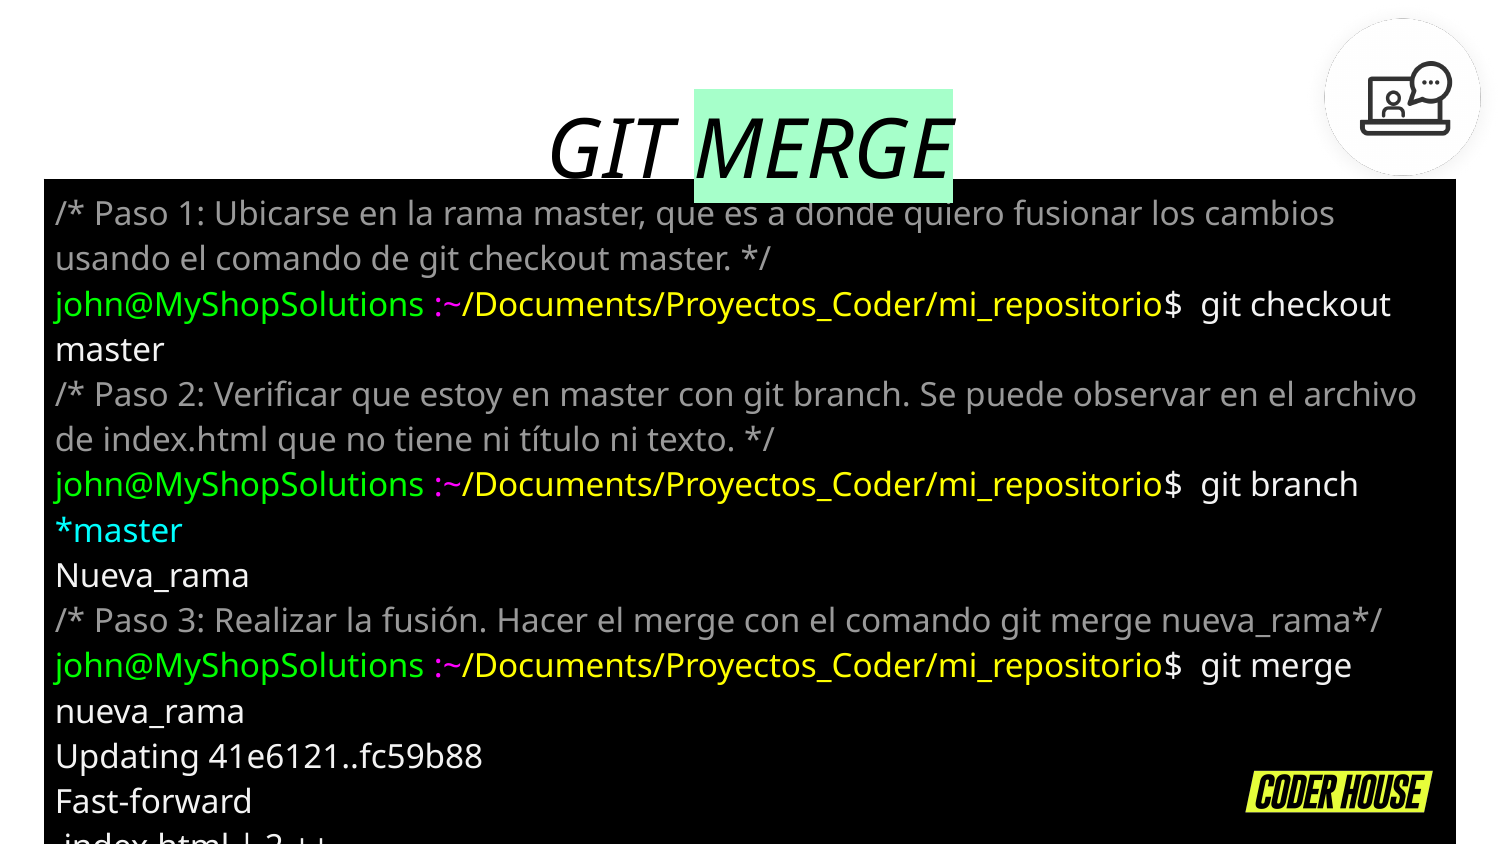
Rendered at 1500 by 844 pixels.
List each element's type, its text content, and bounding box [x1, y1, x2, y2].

picture [1241, 764, 1437, 819]
text_box GIT MERGE [156, 65, 1299, 180]
table_header /* Paso 1: Ubicarse en la rama master, que es a donde quiero fusionar los cambios usando el comando de git checkout master. */ john@MyShopSolutions :~/Documents/Proyectos_Coder/mi_repositorio$ git checkout master /* Paso 2: Verificar que estoy en master con git branch. Se puede observar en el archivo de index.html que no tiene ni título ni texto. */ john@MyShopSolutions :~/Documents/Proyectos_Coder/mi_repositorio$ git branch *master Nueva_rama /* Paso 3: Realizar la fusión. Hacer el merge con el comando git merge nueva_rama*/ john@MyShopSolutions :~/Documents/Proyectos_Coder/mi_repositorio$ git merge nueva_rama Updating 41e6121..fc59b88 Fast-forward index.html | 2 ++ 1 file changed, 2 insertions(+) [45, 180, 1455, 844]
picture [1305, 0, 1500, 195]
